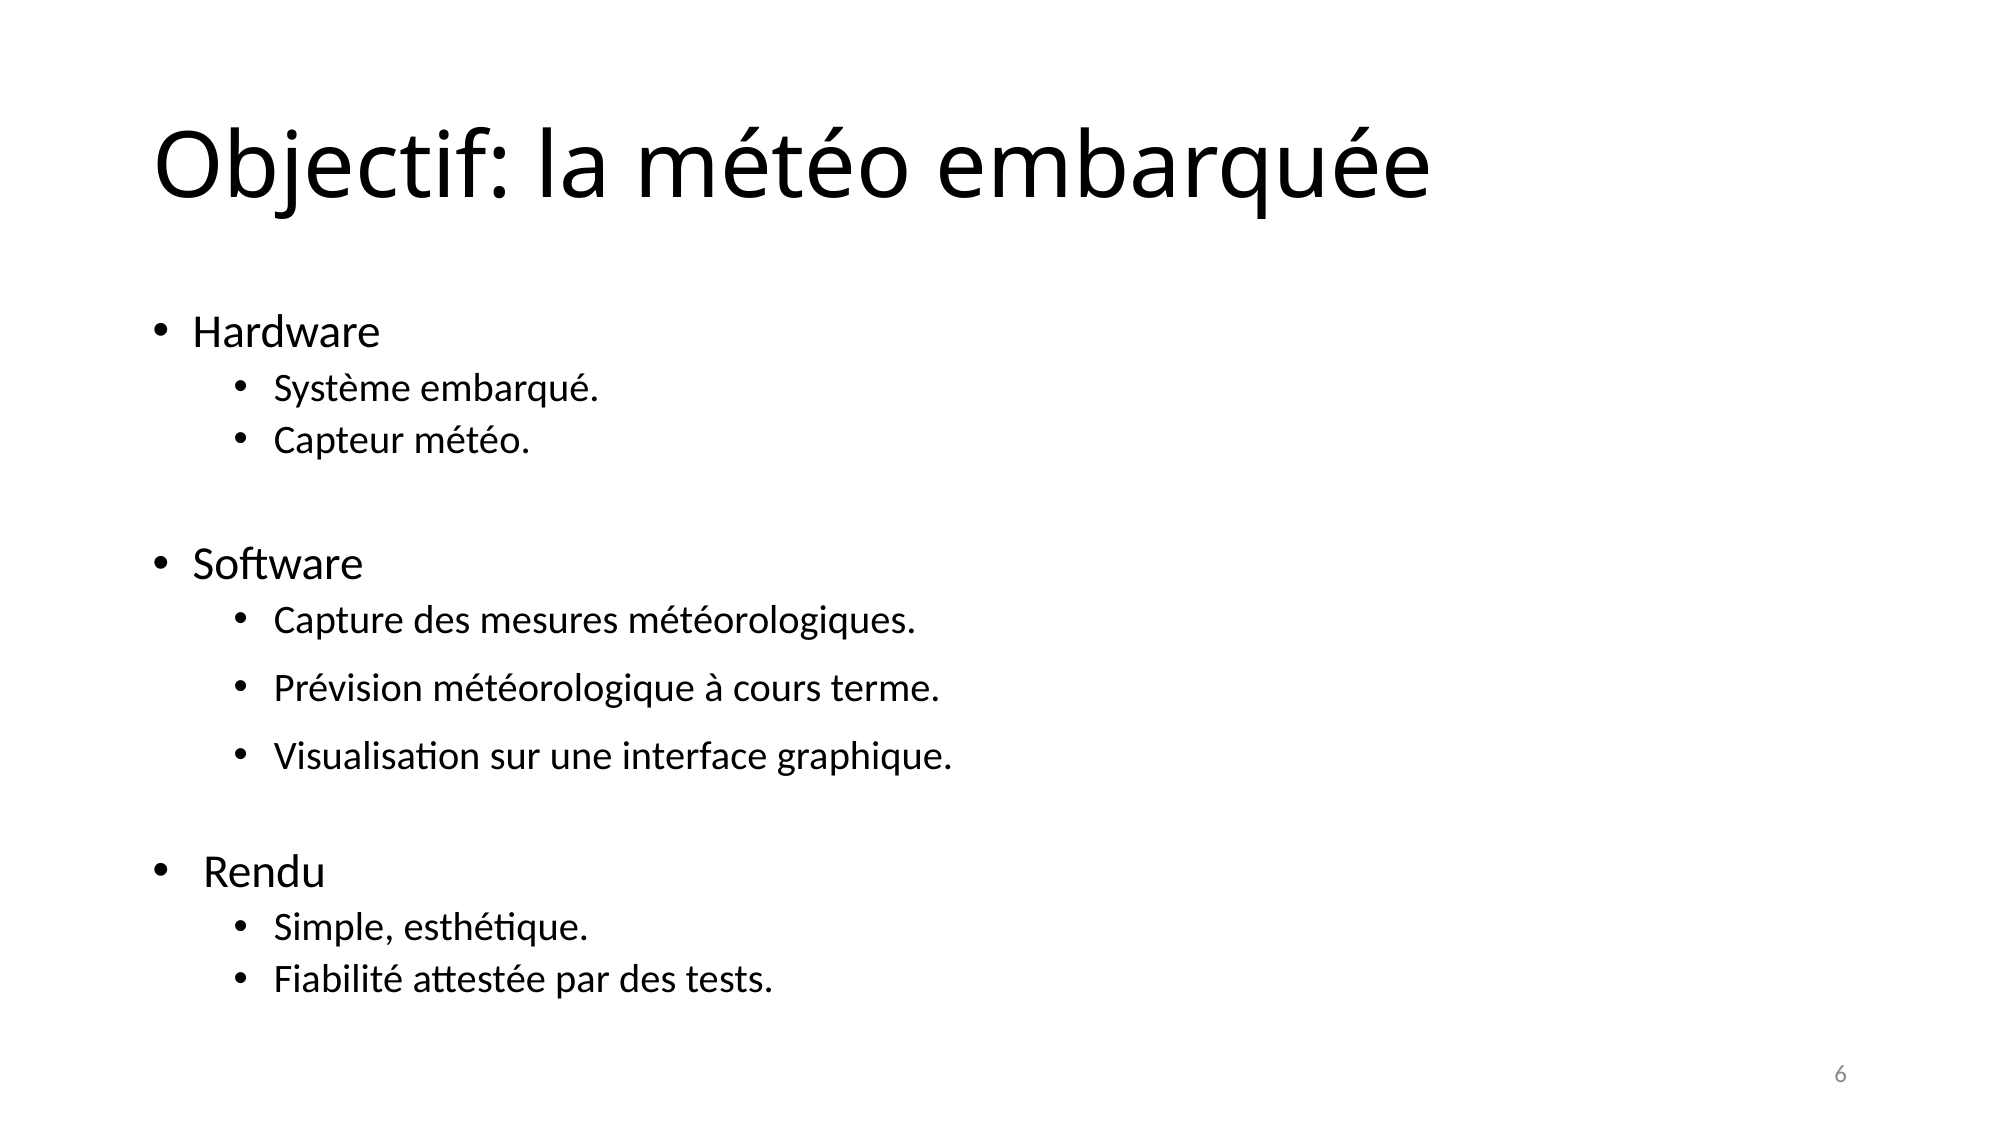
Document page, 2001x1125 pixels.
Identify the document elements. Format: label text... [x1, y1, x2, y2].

text_box Objectif: la météo embarquée [137, 59, 1862, 277]
text_box 6 [1412, 1042, 1862, 1103]
text_box Hardware Système embarqué. Capteur météo. Software Capture des mesures météorologiques. Prévision météorologique à cours terme. Visualisation sur une interface graphique. Rendu Simple, esthétique. Fiabilité attestée par des tests. [137, 299, 1862, 1013]
